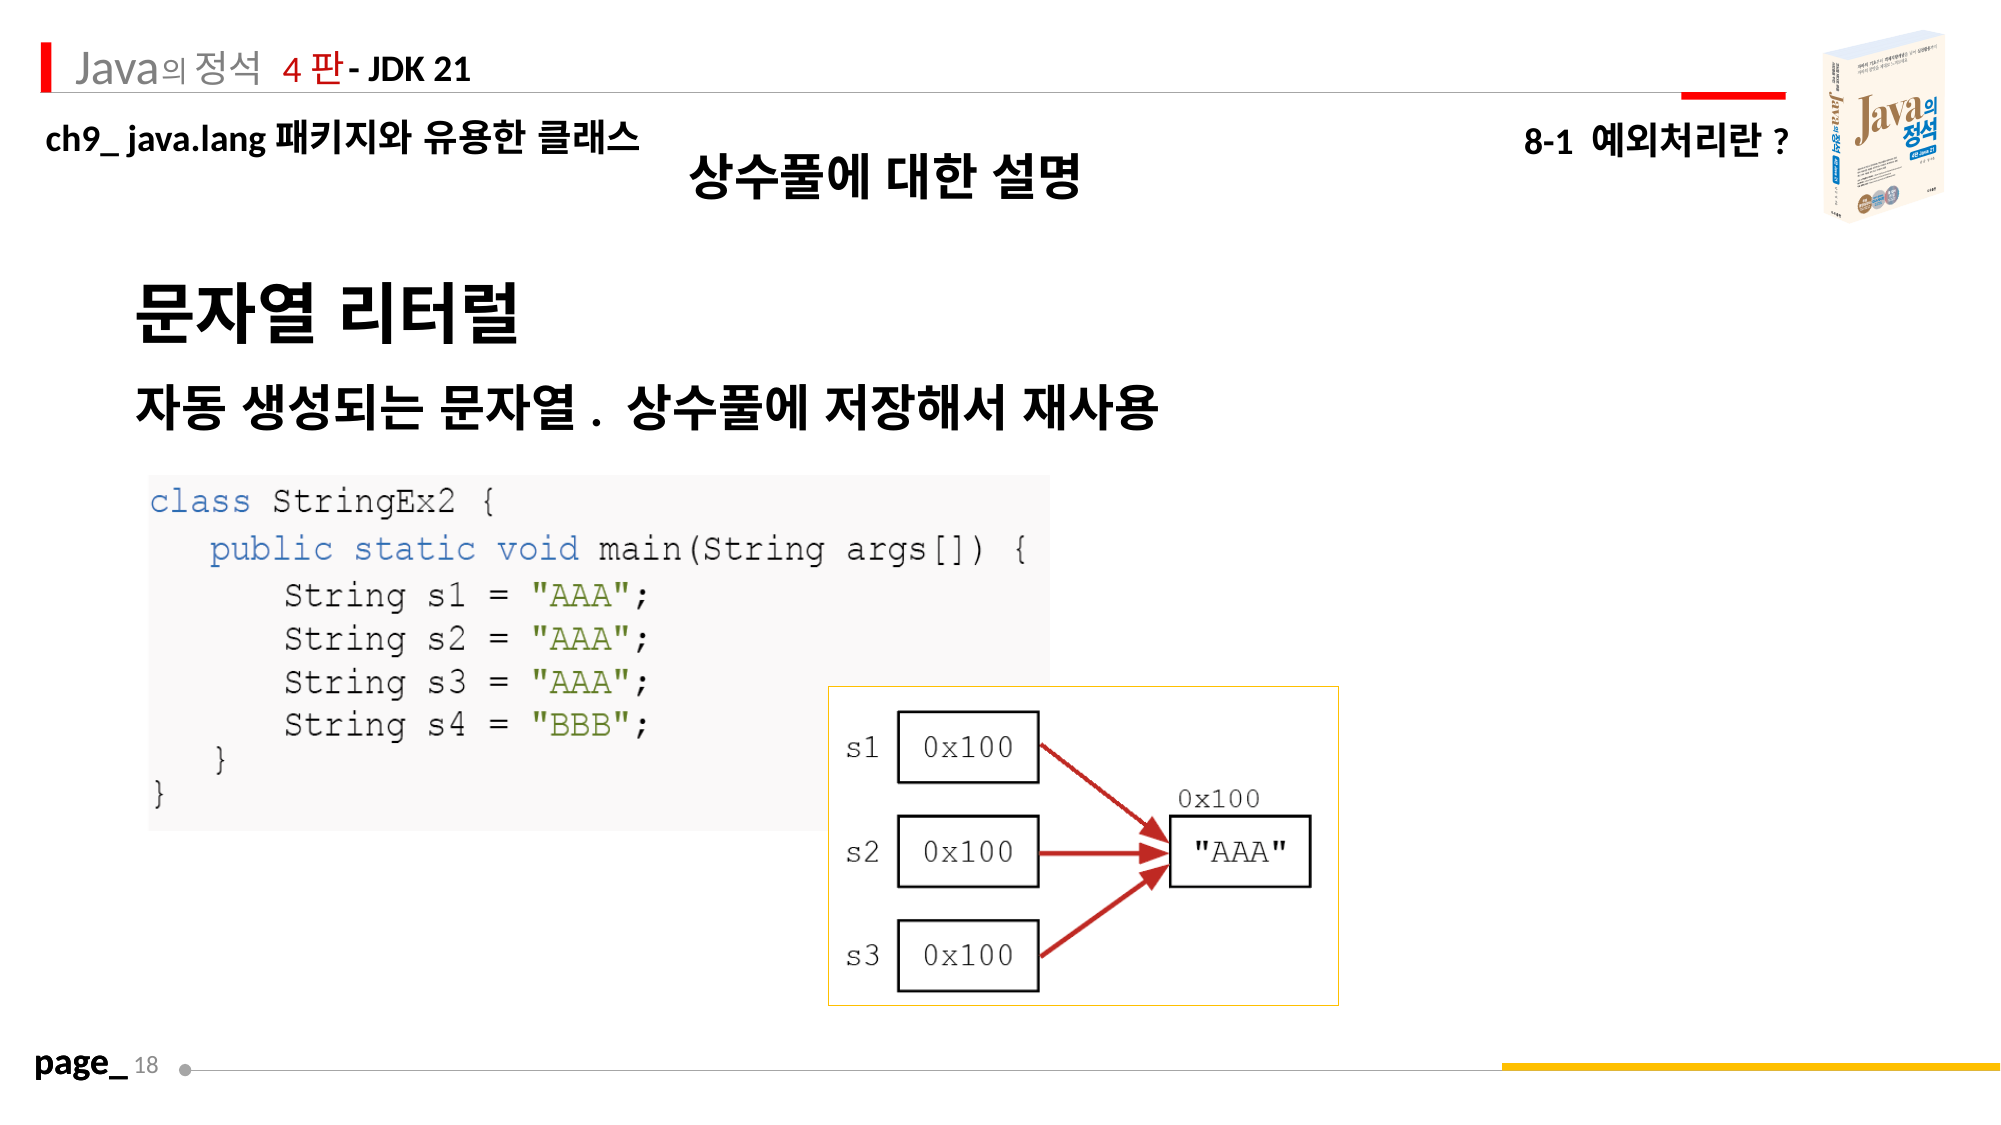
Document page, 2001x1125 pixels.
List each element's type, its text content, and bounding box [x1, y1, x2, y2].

text_box 8-1 예외처리란? [1415, 109, 1805, 169]
slide_number 18 [106, 1033, 174, 1094]
text_box 문자열 리터럴 [119, 264, 1841, 359]
picture [134, 475, 1339, 1006]
text_box page_ [19, 1030, 145, 1090]
picture [1819, 26, 1950, 228]
text_box 상수풀에 대한 설명 [673, 137, 1268, 213]
text_box 자동 생성되는 문자열. 상수풀에 저장해서 재사용 [121, 368, 1731, 444]
